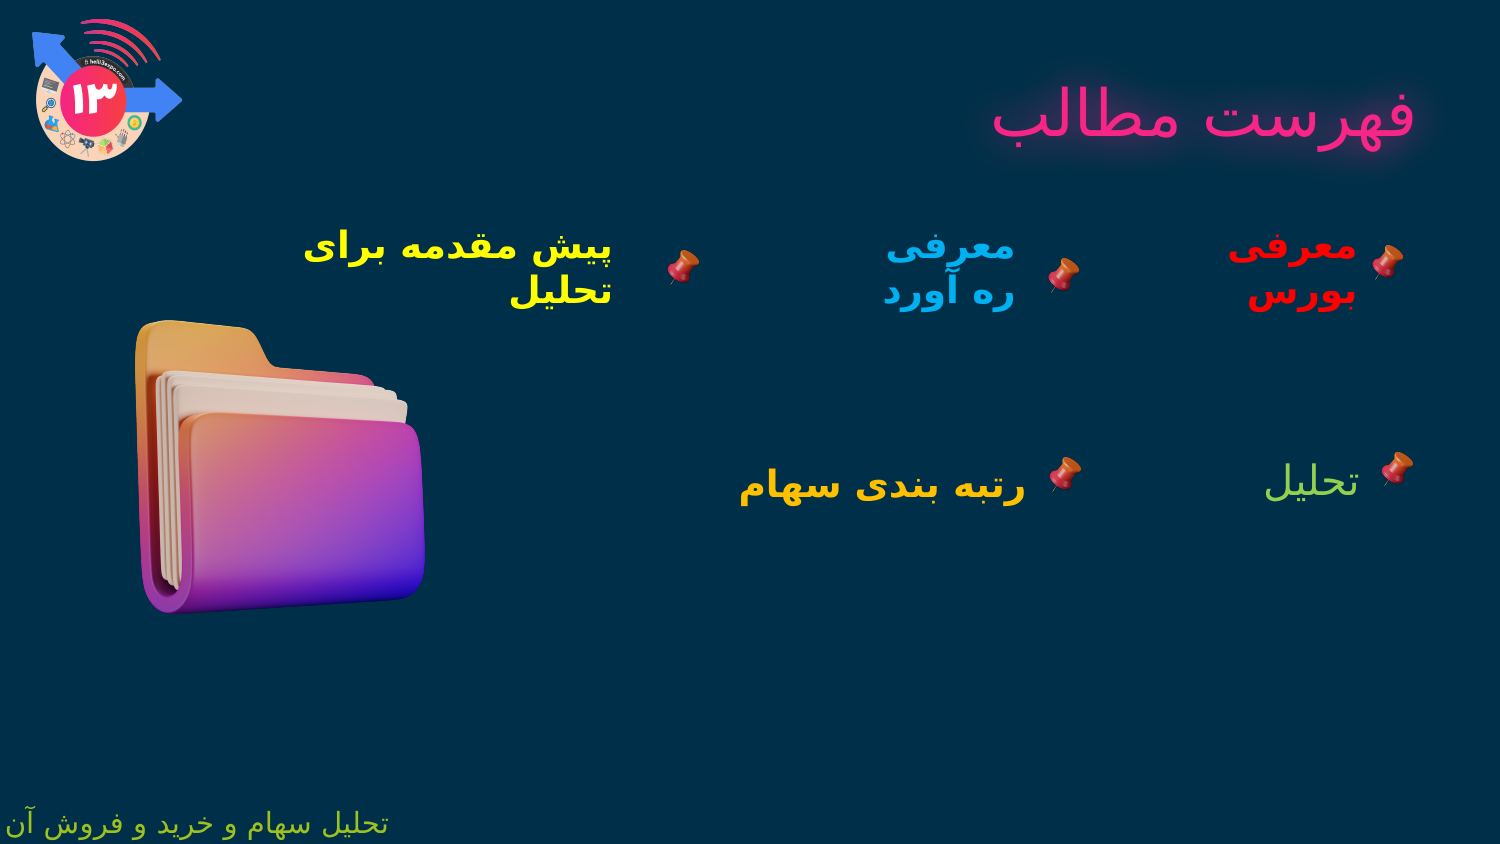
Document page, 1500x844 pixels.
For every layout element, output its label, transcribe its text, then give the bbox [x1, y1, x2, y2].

picture [1050, 458, 1081, 489]
text_box رتبه بندی سهام [637, 452, 1042, 512]
text_box تحلیل [1107, 446, 1375, 511]
picture [82, 20, 135, 31]
picture [1382, 452, 1412, 483]
text_box پیش مقدمه برای تحلیل [276, 205, 704, 359]
picture [1049, 258, 1078, 290]
picture [1373, 245, 1402, 277]
text_box فهرست مطالب [34, 55, 1433, 150]
text_box معرفی ره آورد [821, 205, 1106, 359]
picture [33, 33, 47, 40]
picture [668, 251, 699, 282]
list معرفی بورس [1163, 205, 1448, 313]
picture [136, 321, 424, 613]
